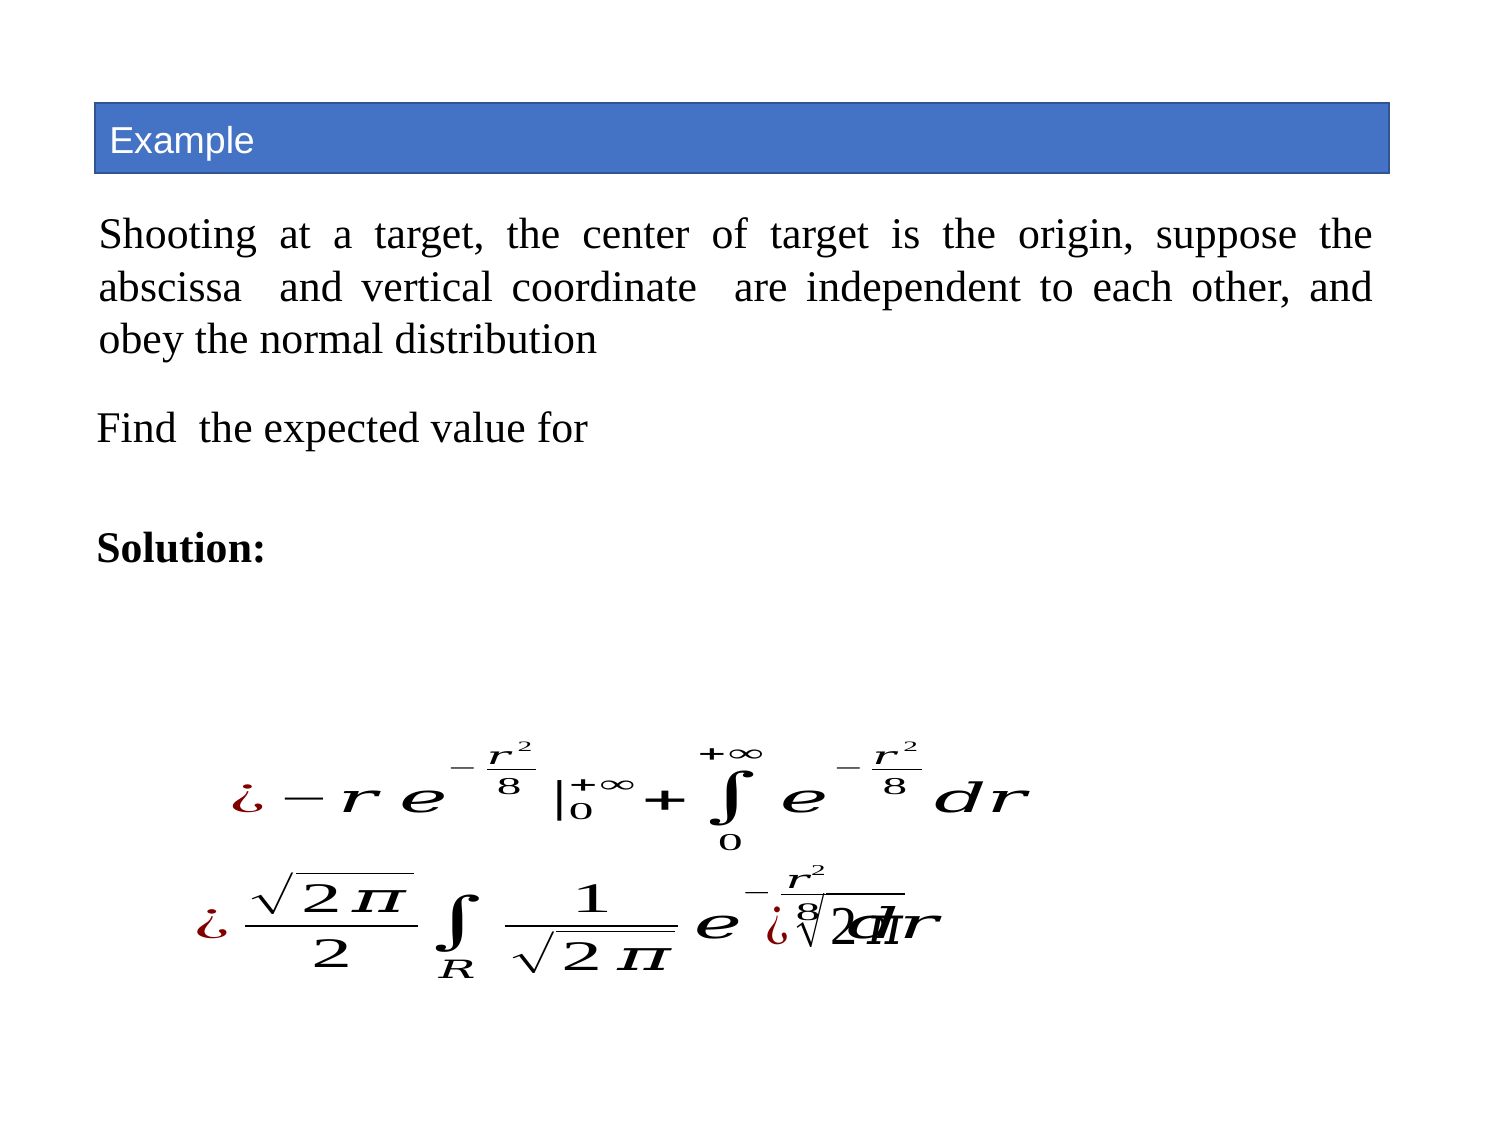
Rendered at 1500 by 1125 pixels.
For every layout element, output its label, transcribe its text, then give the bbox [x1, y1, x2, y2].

text_box Example [94, 102, 1390, 174]
text_box Solution: [81, 510, 340, 579]
